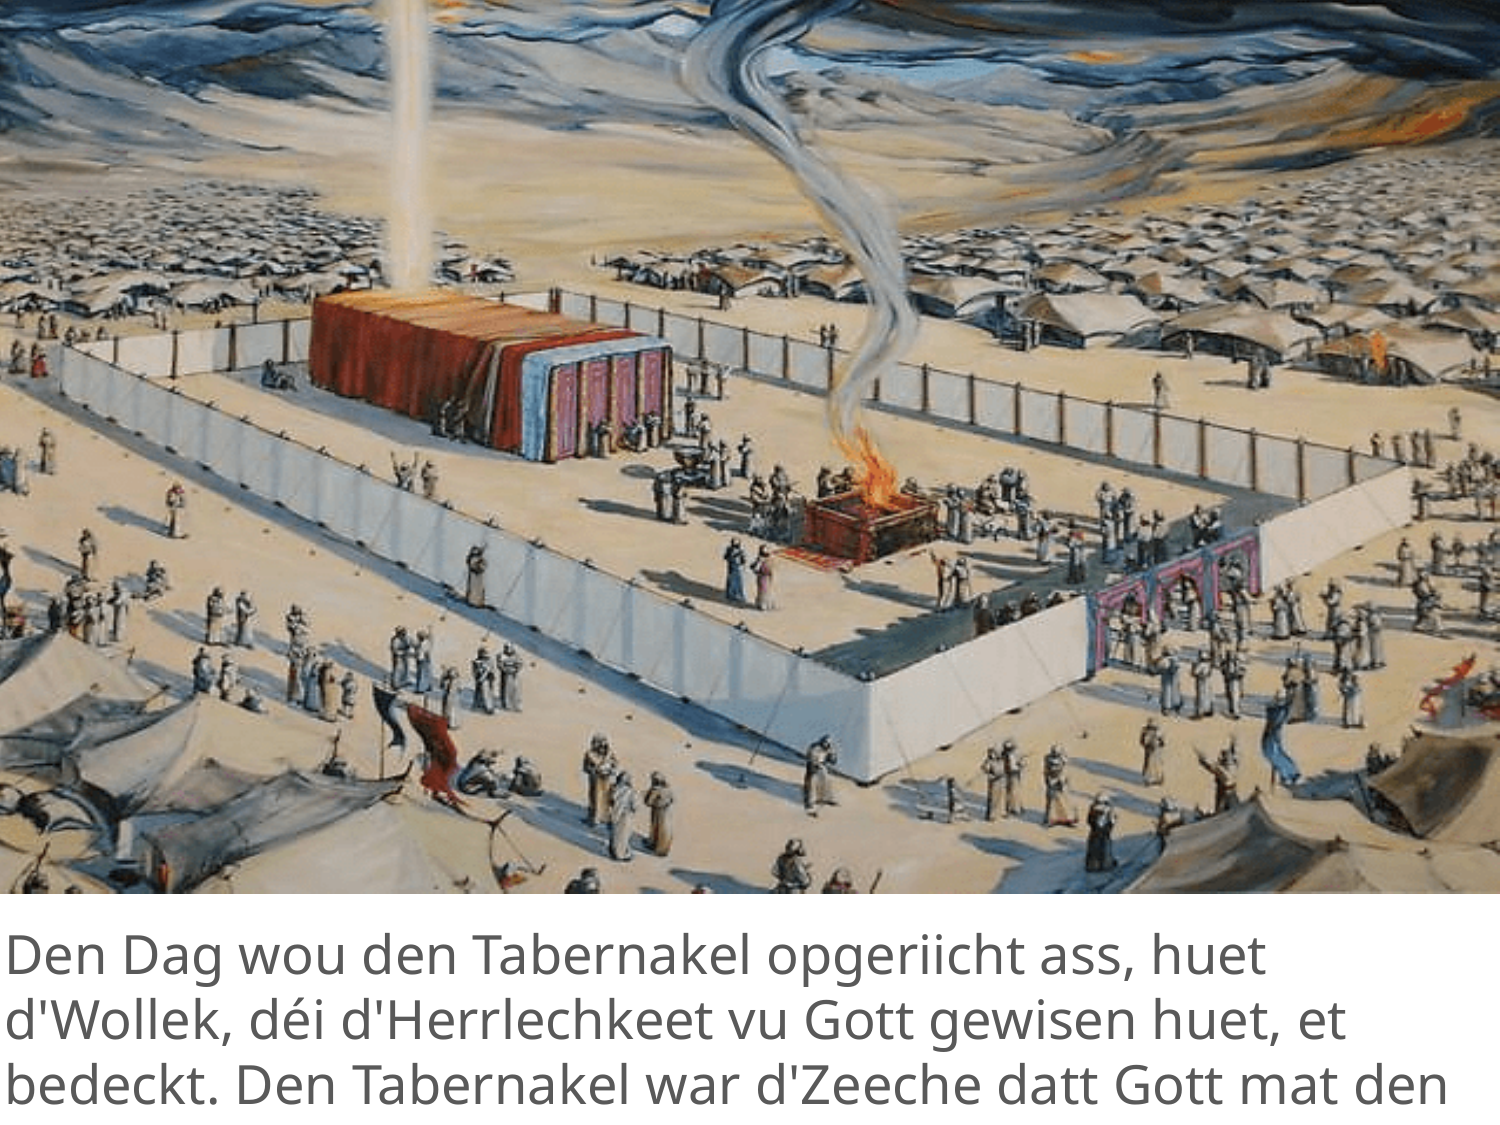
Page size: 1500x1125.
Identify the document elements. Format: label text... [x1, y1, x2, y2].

picture [0, 0, 1500, 894]
text_box Den Dag wou den Tabernakel opgeriicht ass, huet d'Wollek, déi d'Herrlechkeet vu Gott gewisen huet, et bedeckt. Den Tabernakel war d'Zeeche datt Gott mat den Israeliten war. [0, 912, 1500, 1125]
